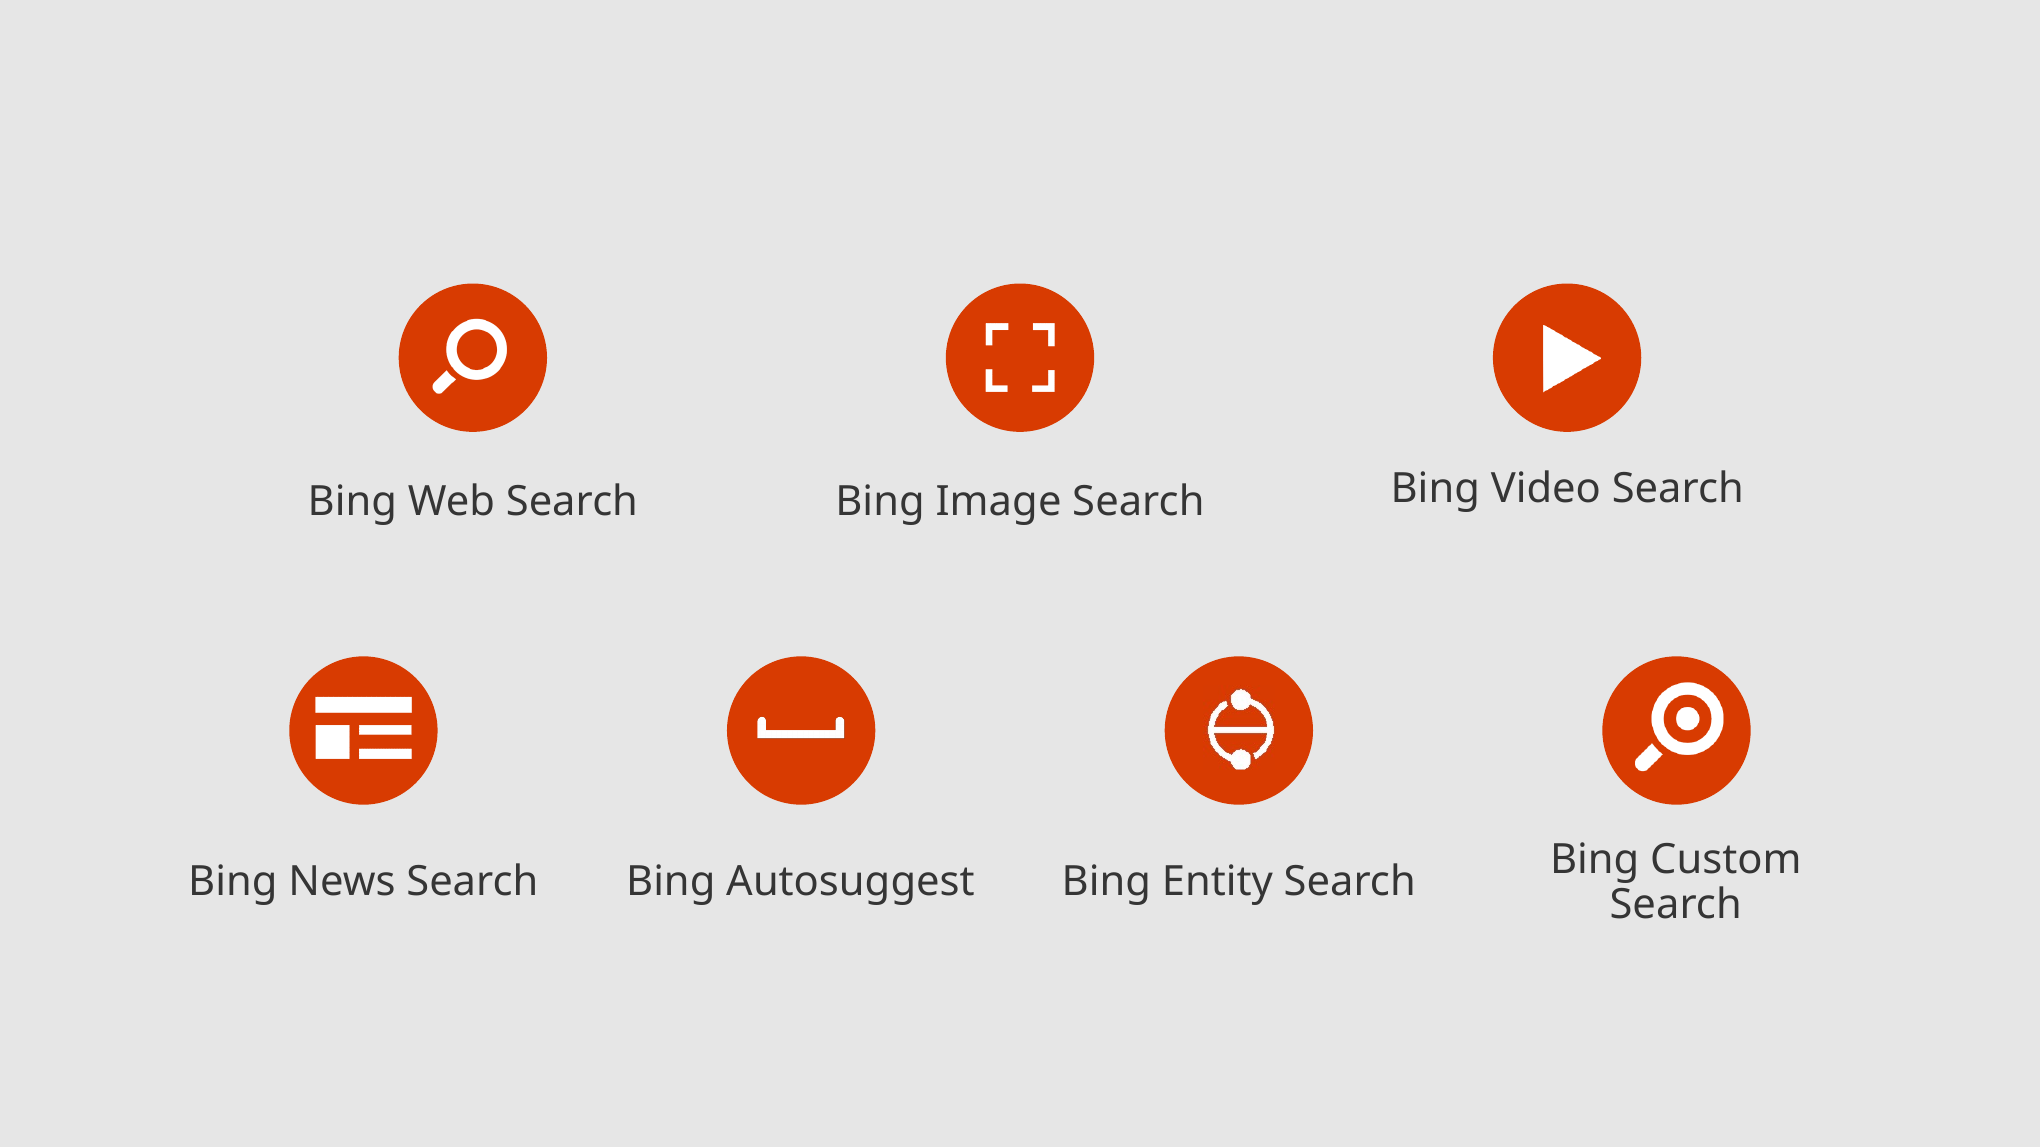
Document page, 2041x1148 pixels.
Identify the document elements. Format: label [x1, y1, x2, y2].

text_box [795, 283, 1245, 541]
text_box [575, 656, 1014, 921]
text_box [248, 283, 698, 541]
text_box [1342, 283, 1792, 528]
text_box [1014, 656, 1464, 921]
text_box [138, 656, 575, 921]
text_box [1464, 656, 1901, 921]
